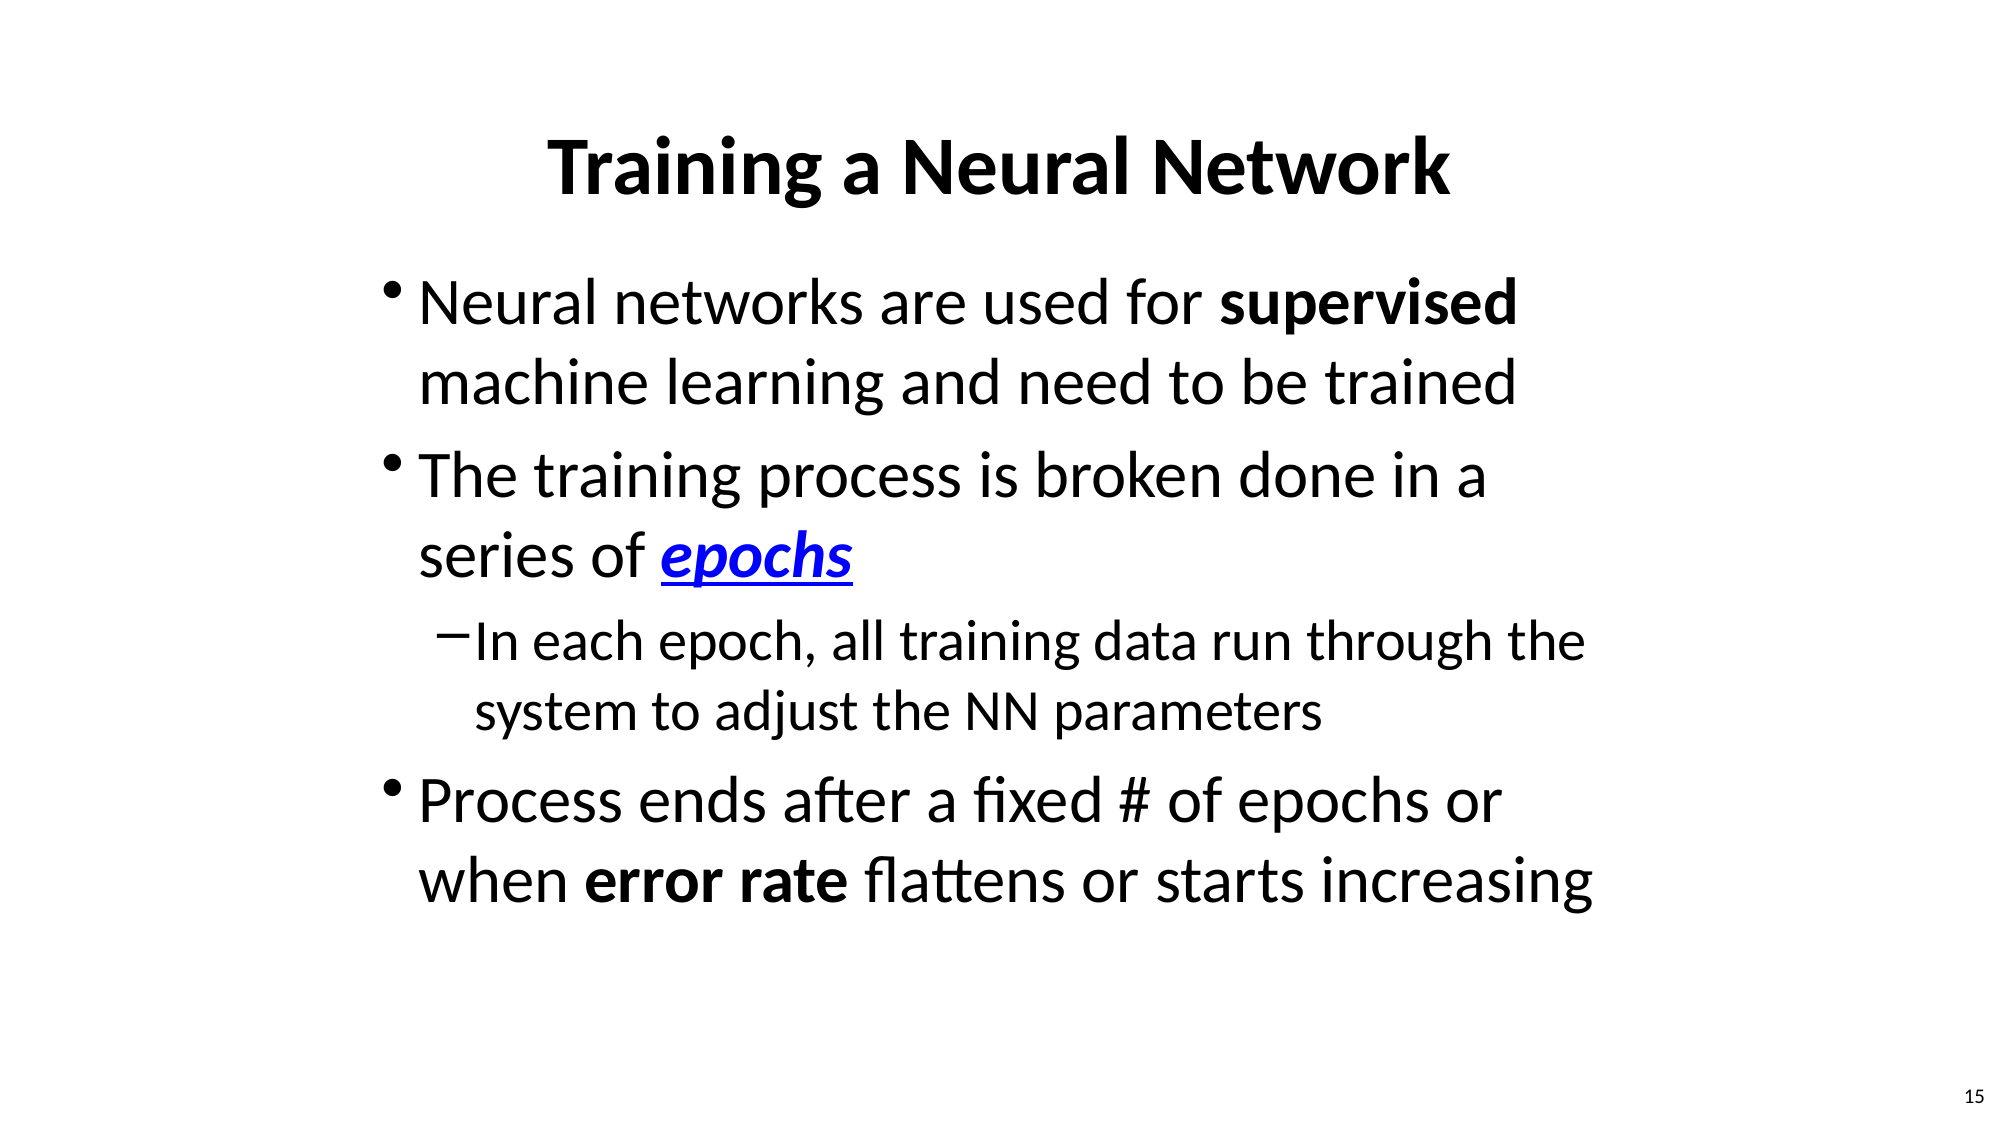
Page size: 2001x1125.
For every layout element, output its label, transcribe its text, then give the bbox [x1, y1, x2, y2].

list Neural networks are used for supervised machine learning and need to be trained The training process is broken done in a series of epochs In each epoch, all training data run through the system to adjust the NN parameters Process ends after a fixed # of epochs or when error rate flattens or starts increasing [366, 249, 1642, 1050]
title Training a Neural Network [362, 50, 1638, 273]
slide_number 15 [1583, 1074, 2000, 1125]
